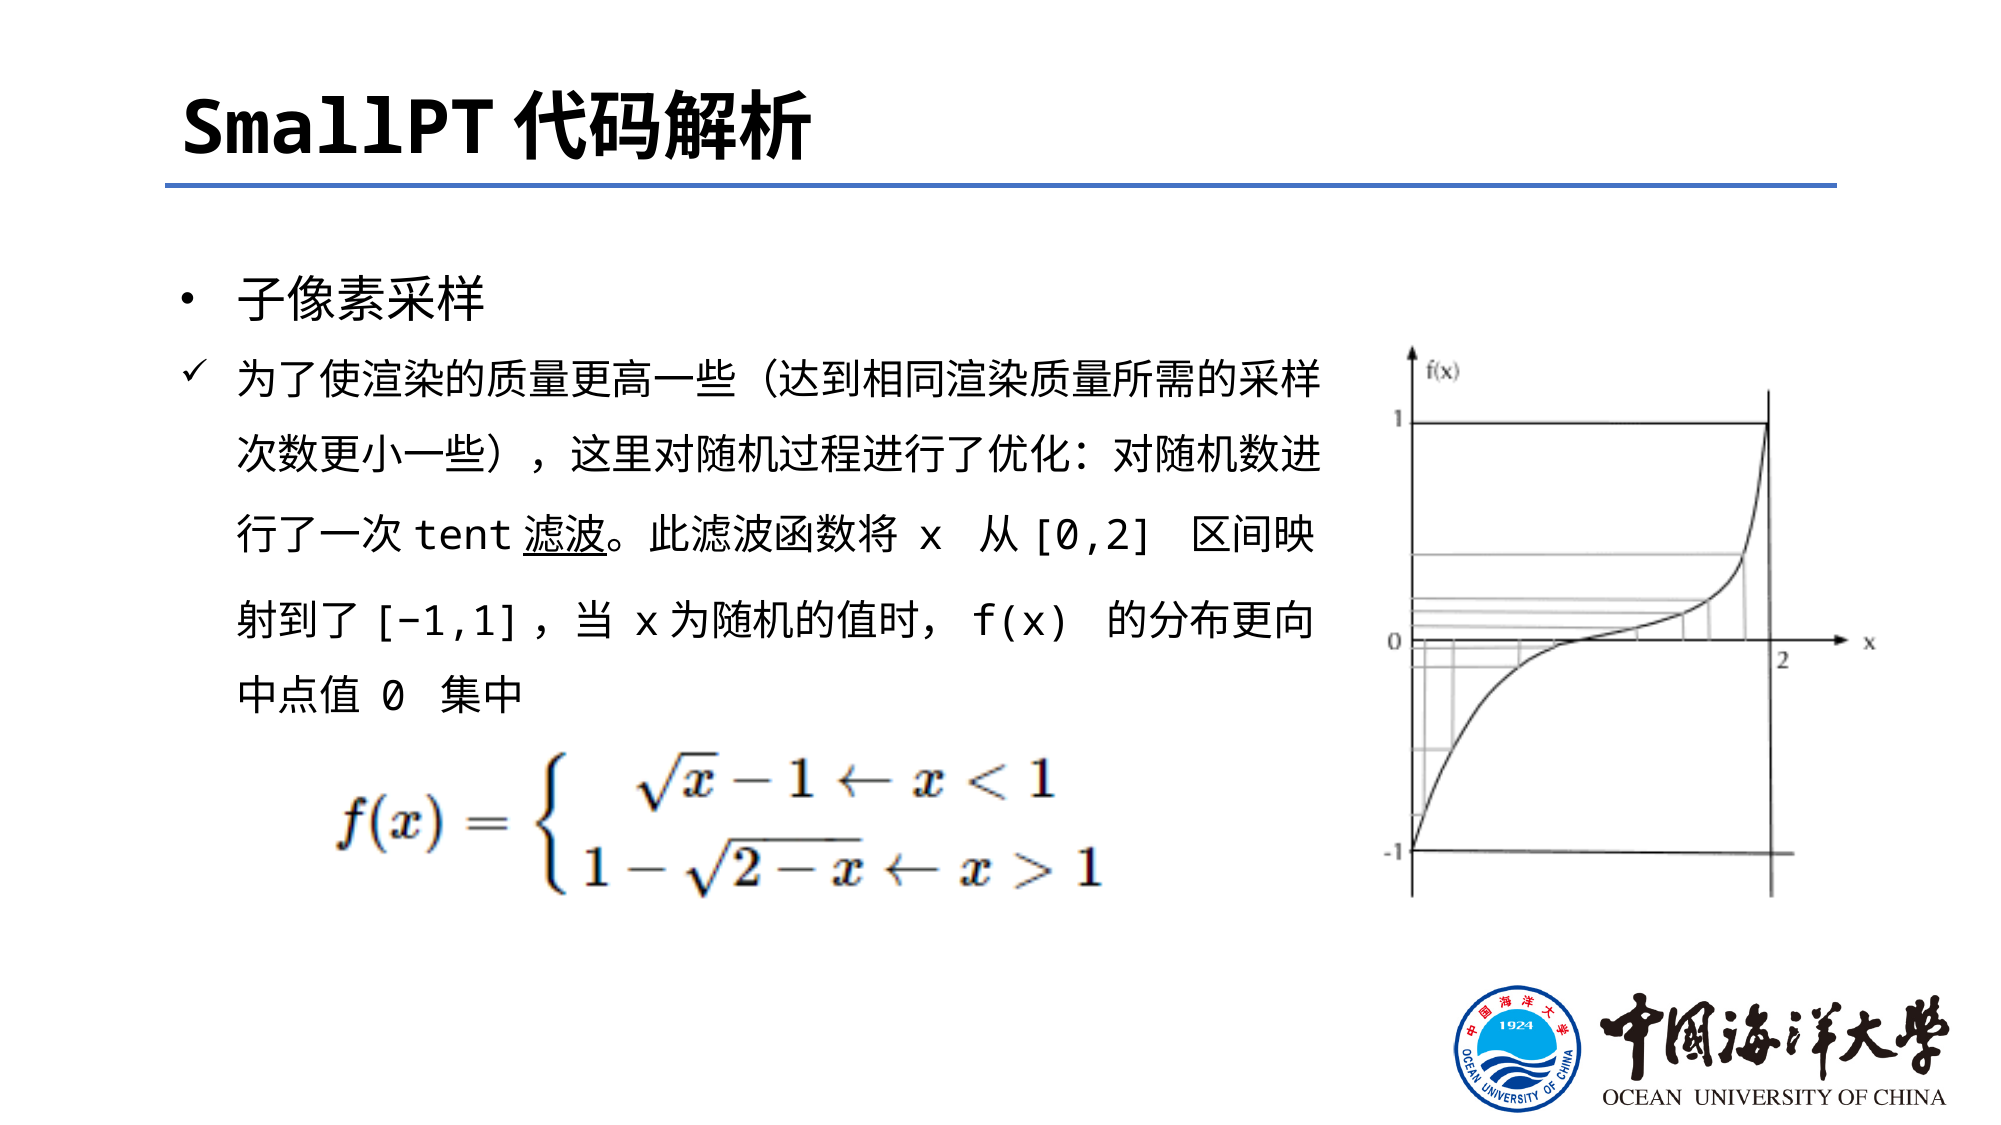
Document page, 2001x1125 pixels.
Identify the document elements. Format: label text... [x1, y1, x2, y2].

picture [302, 718, 1129, 940]
picture [1414, 977, 2000, 1125]
picture [1368, 323, 1891, 927]
text_box SmallPT代码解析 [165, 71, 1835, 176]
text_box 子像素采样 为了使渲染的质量更高一些（达到相同渲染质量所需的采样次数更小一些），这里对随机过程进行了优化：对随机数进行了一次tent滤波。此滤波函数将 x 从[0,2] 区间映射到了[−1,1]，当 x为随机的值时，f(x) 的分布更向中点值 0 集中 [165, 230, 1369, 801]
